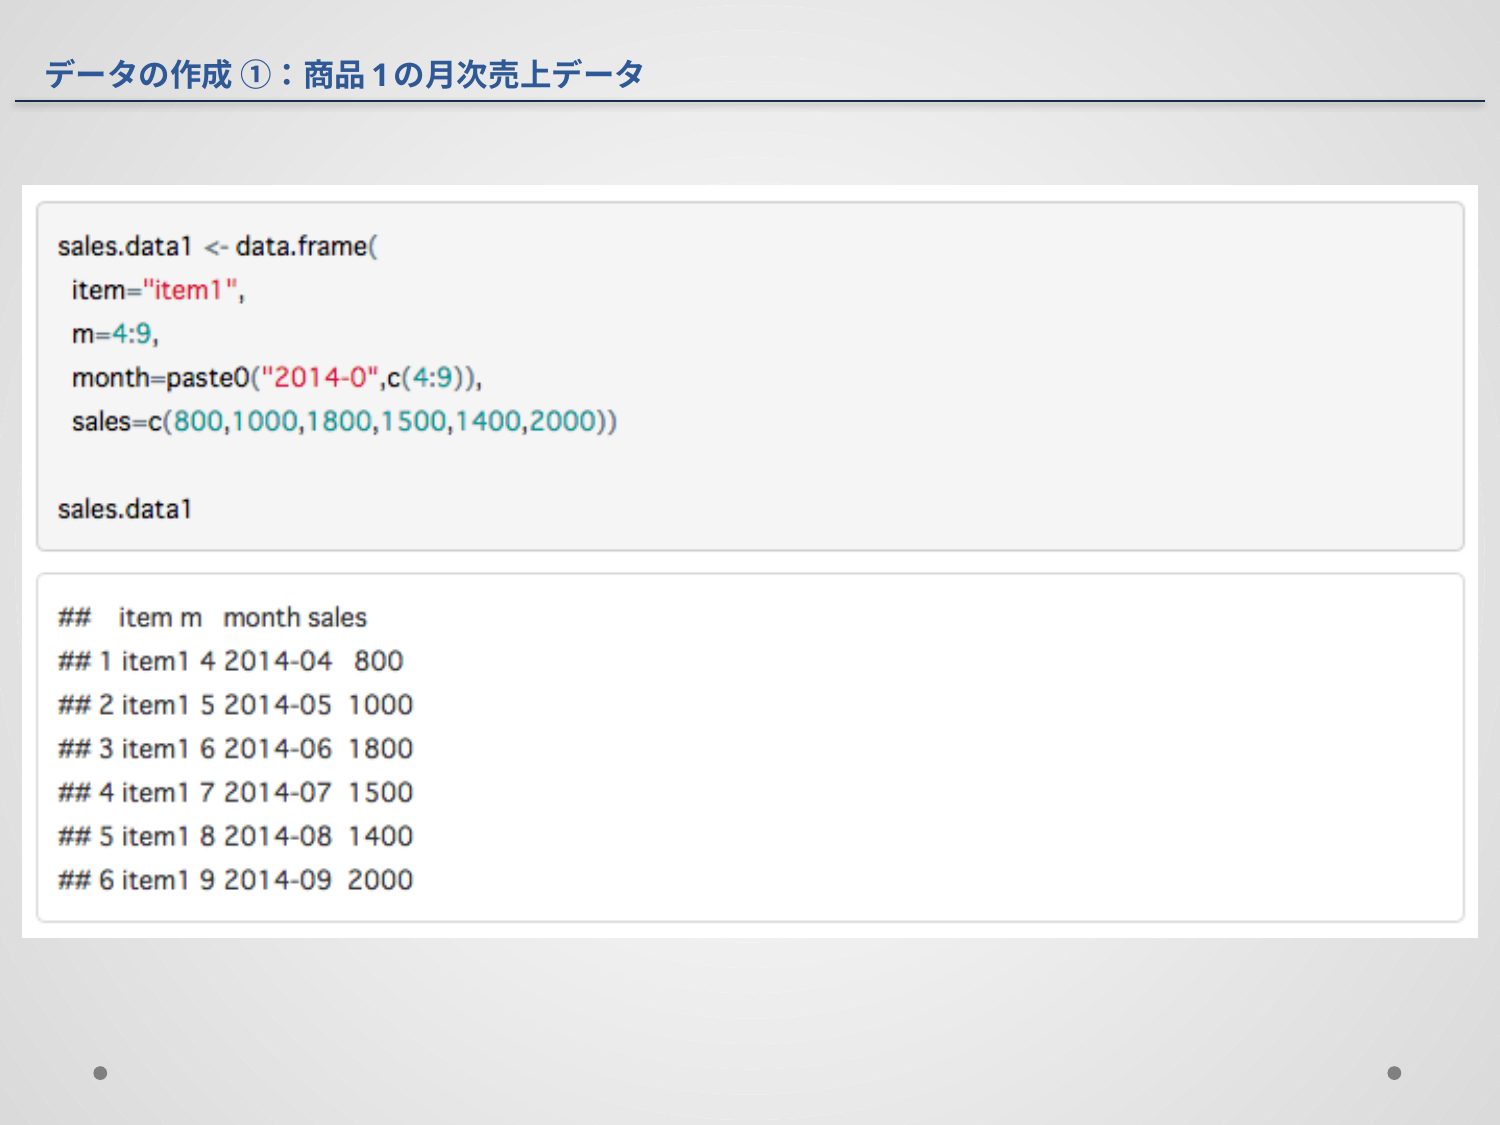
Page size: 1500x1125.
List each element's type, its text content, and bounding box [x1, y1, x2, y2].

picture [22, 185, 1478, 938]
title データの作成 ①：商品1の月次売上データ [29, 9, 1471, 97]
